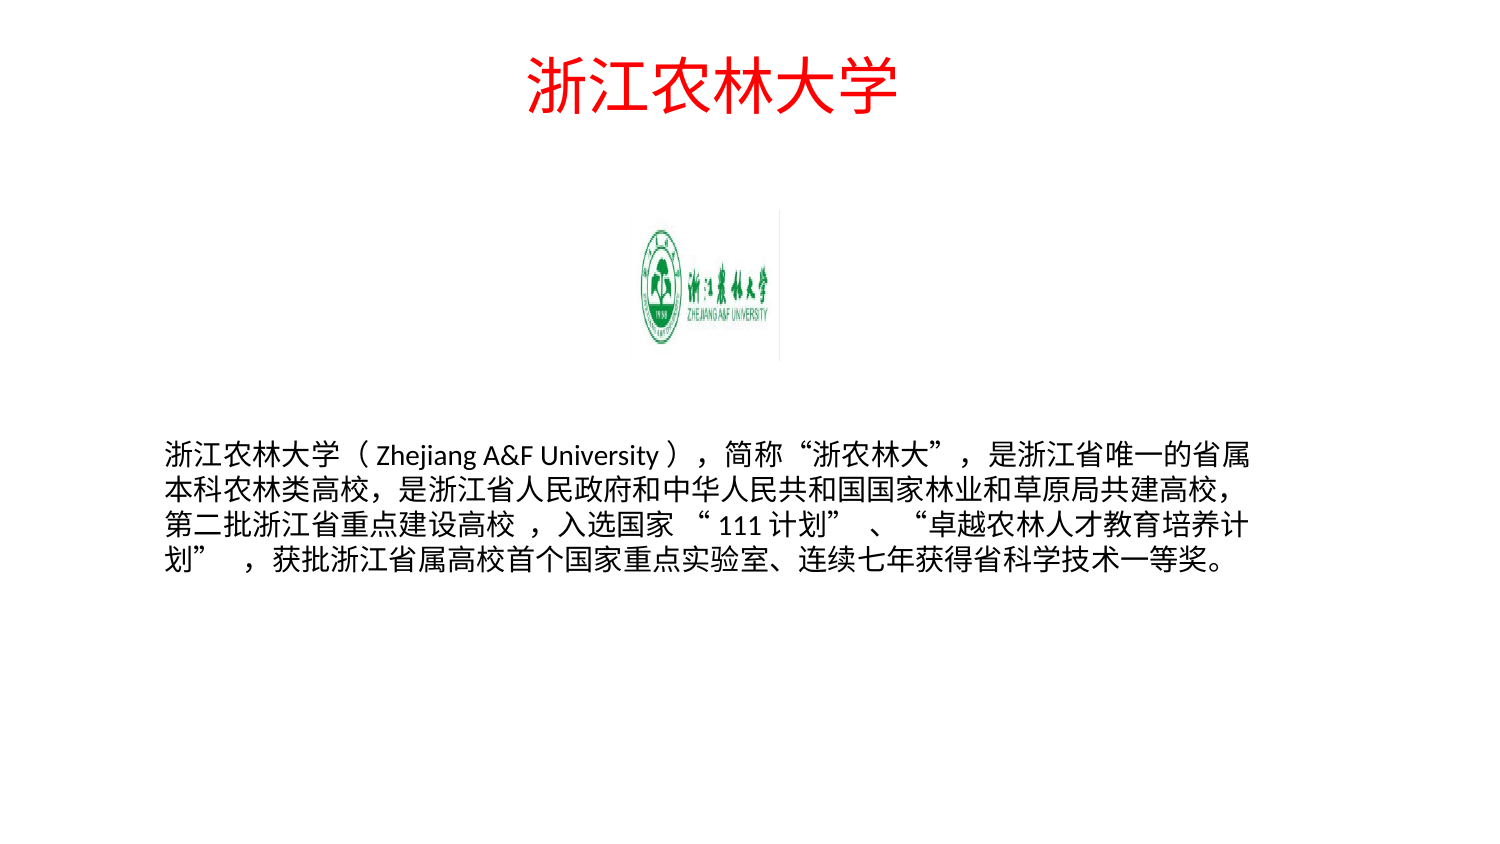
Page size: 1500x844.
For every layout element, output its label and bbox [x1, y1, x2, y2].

picture [629, 210, 780, 361]
